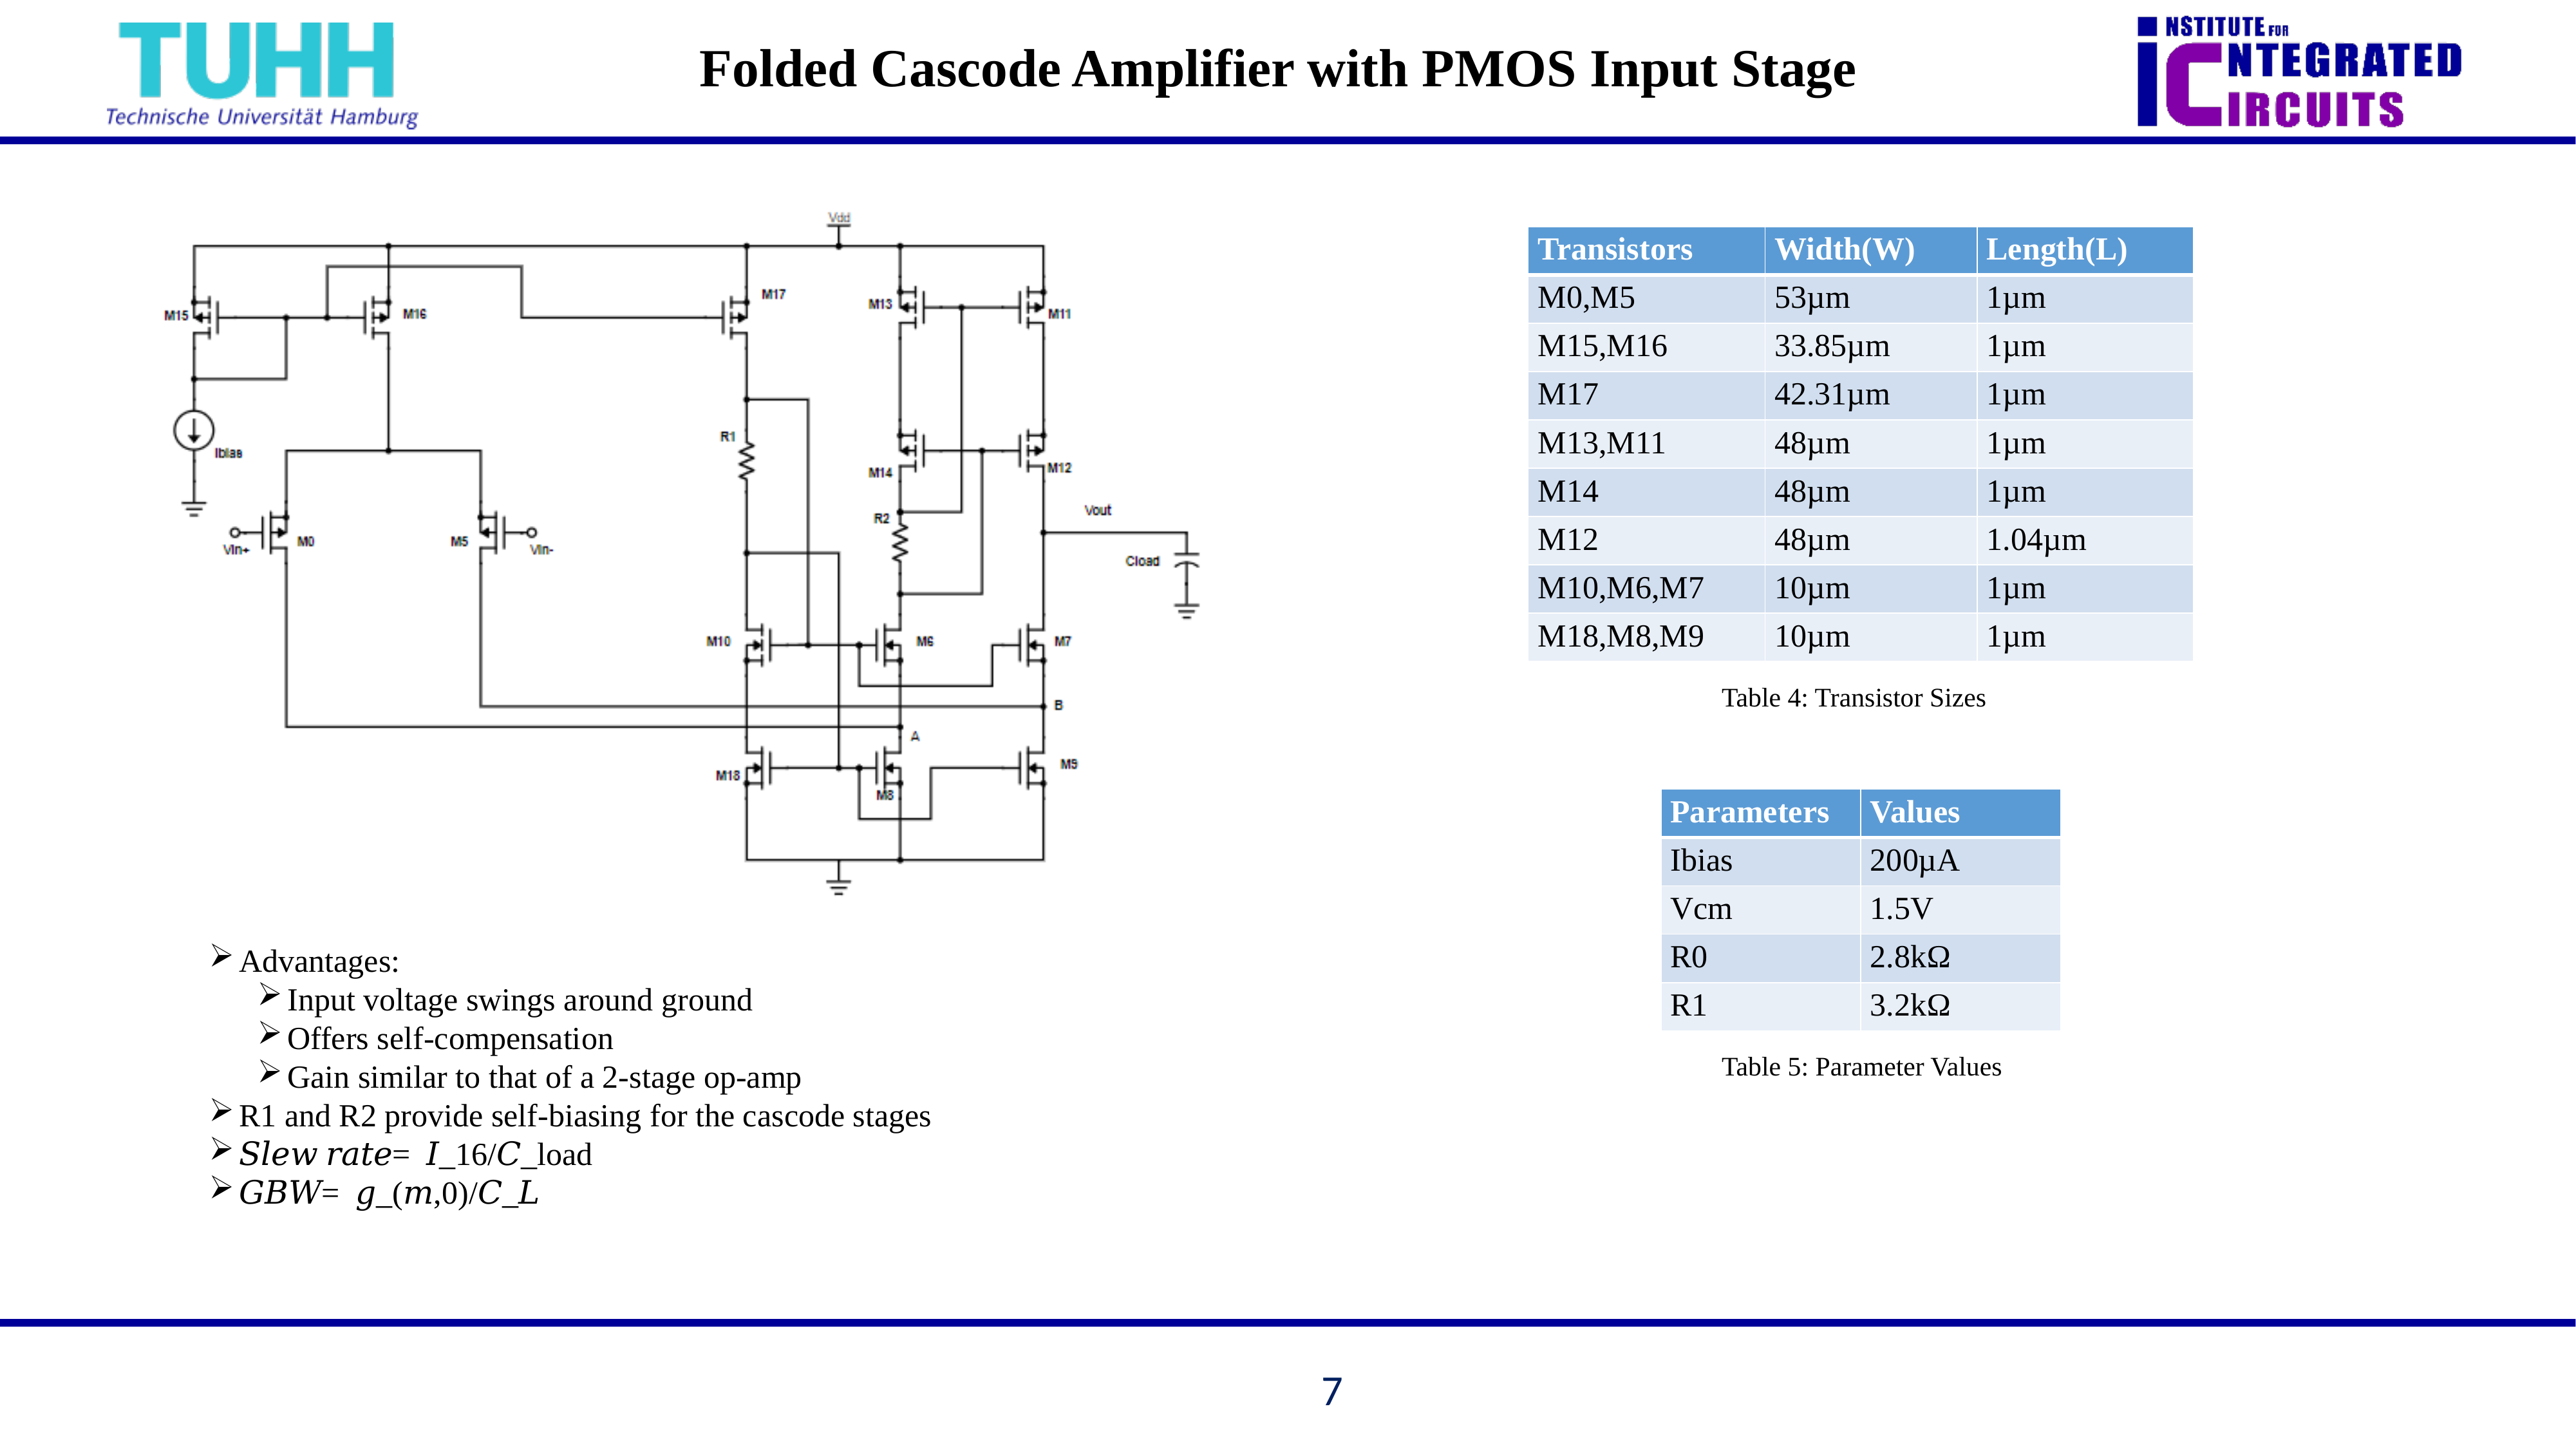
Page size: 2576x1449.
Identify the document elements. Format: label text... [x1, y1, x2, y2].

table_cell M15,M16 [1528, 324, 1765, 371]
table_cell 10µm [1765, 614, 1977, 661]
table_cell 1µm [1978, 421, 2193, 468]
table_cell 1.04µm [1978, 517, 2193, 564]
table_cell Vcm [1662, 886, 1860, 934]
table_cell 48µm [1765, 421, 1977, 468]
table_cell 53µm [1765, 277, 1977, 323]
table_cell 1.5V [1861, 886, 2060, 934]
picture [107, 23, 418, 129]
table_cell M17 [1528, 372, 1765, 419]
table_header Values [1861, 790, 2060, 836]
table_cell 3.2kΩ [1861, 983, 2060, 1030]
text_box Table 4: Transistor Sizes [1712, 675, 2063, 717]
table_cell 1µm [1978, 372, 2193, 419]
table_cell 2.8kΩ [1861, 934, 2060, 982]
table_header Parameters [1662, 790, 1860, 836]
table_cell 48µm [1765, 469, 1977, 516]
table_cell 33.85µm [1765, 324, 1977, 371]
table_cell Ibias [1662, 839, 1860, 886]
title Folded Cascode Amplifier with PMOS Input Stage [533, 3, 2024, 136]
table_cell 1µm [1978, 614, 2193, 661]
table_cell 1µm [1978, 469, 2193, 516]
table_header Length(L) [1978, 227, 2193, 273]
table_cell M0,M5 [1528, 277, 1765, 323]
table_cell M18,M8,M9 [1528, 614, 1765, 661]
slide_number 7 [1222, 1350, 1353, 1427]
table_cell 42.31µm [1765, 372, 1977, 419]
table_header Transistors [1528, 227, 1765, 273]
table_cell 10µm [1765, 565, 1977, 612]
table_cell R0 [1662, 934, 1860, 982]
table_cell R1 [1662, 983, 1860, 1030]
table_cell M13,M11 [1528, 421, 1765, 468]
picture [2135, 13, 2465, 129]
table_cell 1µm [1978, 565, 2193, 612]
table_cell 1µm [1978, 324, 2193, 371]
table_cell 200µA [1861, 839, 2060, 886]
table_header Width(W) [1765, 227, 1977, 273]
table_cell M12 [1528, 517, 1765, 564]
text_box Advantages: Input voltage swings around ground Offers self-compensation Gain similar to that of a 2-stage op-amp R1 and R2 provide self-biasing for the cascode stages 𝑆𝑙𝑒𝑤 𝑟𝑎𝑡𝑒= 𝐼_16/𝐶_load 𝐺𝐵𝑊= 𝑔_(𝑚,0)/𝐶_𝐿 [199, 936, 1062, 1235]
table_cell 1µm [1978, 277, 2193, 323]
table_cell M14 [1528, 469, 1765, 516]
text_box Table 5: Parameter Values [1712, 1044, 2024, 1086]
picture [105, 178, 1243, 936]
table_cell M10,M6,M7 [1528, 565, 1765, 612]
table_cell 48µm [1765, 517, 1977, 564]
